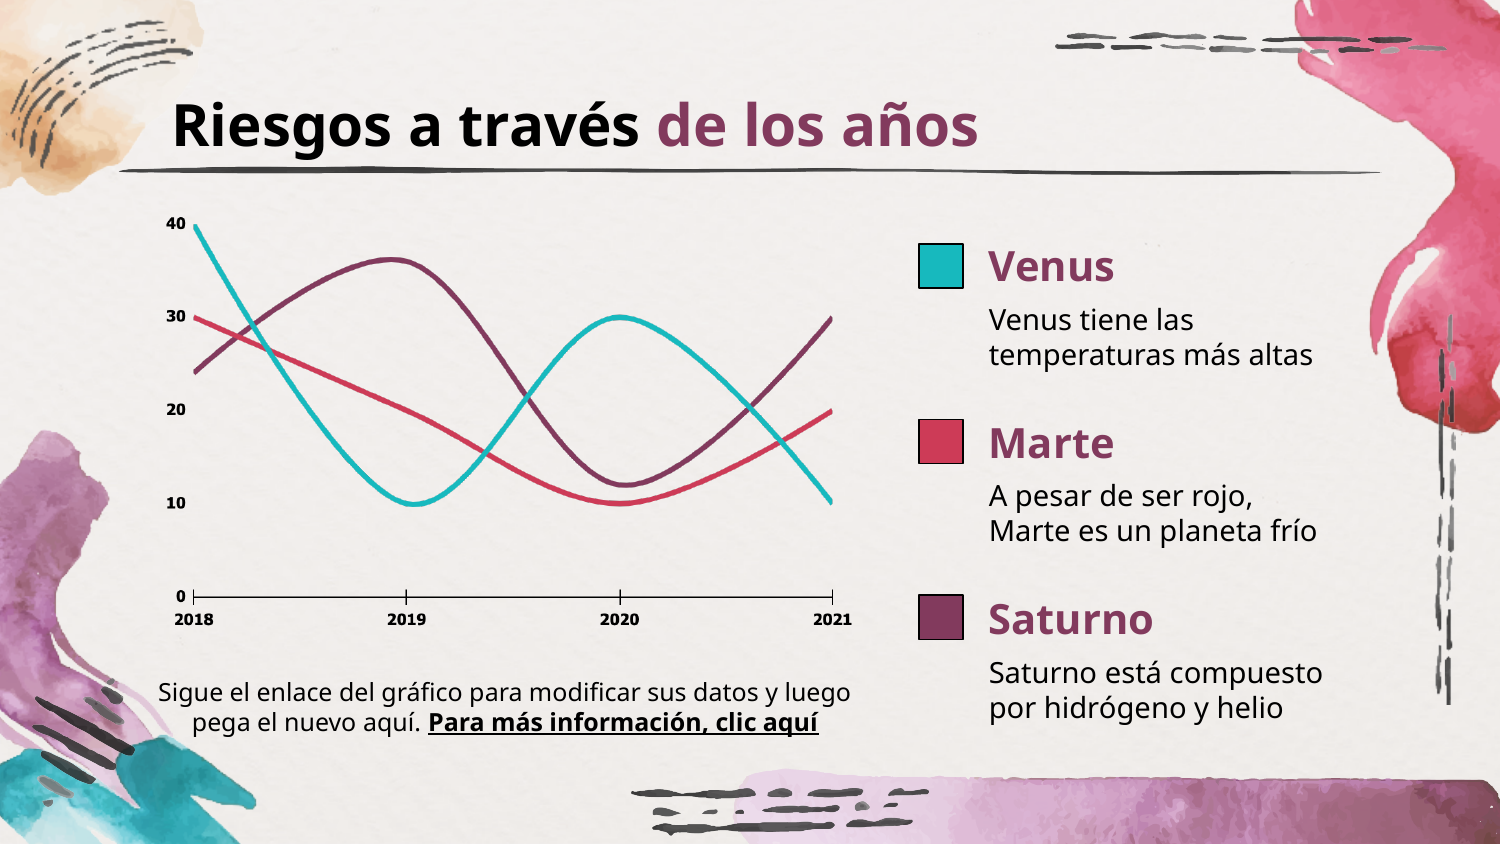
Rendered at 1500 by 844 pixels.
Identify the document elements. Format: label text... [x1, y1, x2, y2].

title Riesgos a través de los años [156, 72, 1382, 166]
text_box [918, 419, 964, 464]
text_box A pesar de ser rojo, Marte es un planeta frío [973, 475, 1358, 566]
text_box Saturno [973, 577, 1372, 652]
picture [0, 0, 1500, 844]
text_box Venus [973, 224, 1372, 299]
text_box Sigue el enlace del gráfico para modificar sus datos y luego pega el nuevo aquí. Para más información, clic aquí [140, 661, 871, 756]
text_box Marte [973, 401, 1358, 475]
text_box Venus tiene las temperaturas más altas [973, 299, 1358, 389]
text_box [918, 595, 964, 640]
text_box Saturno está compuesto por hidrógeno y helio [973, 652, 1358, 742]
text_box [918, 243, 964, 288]
